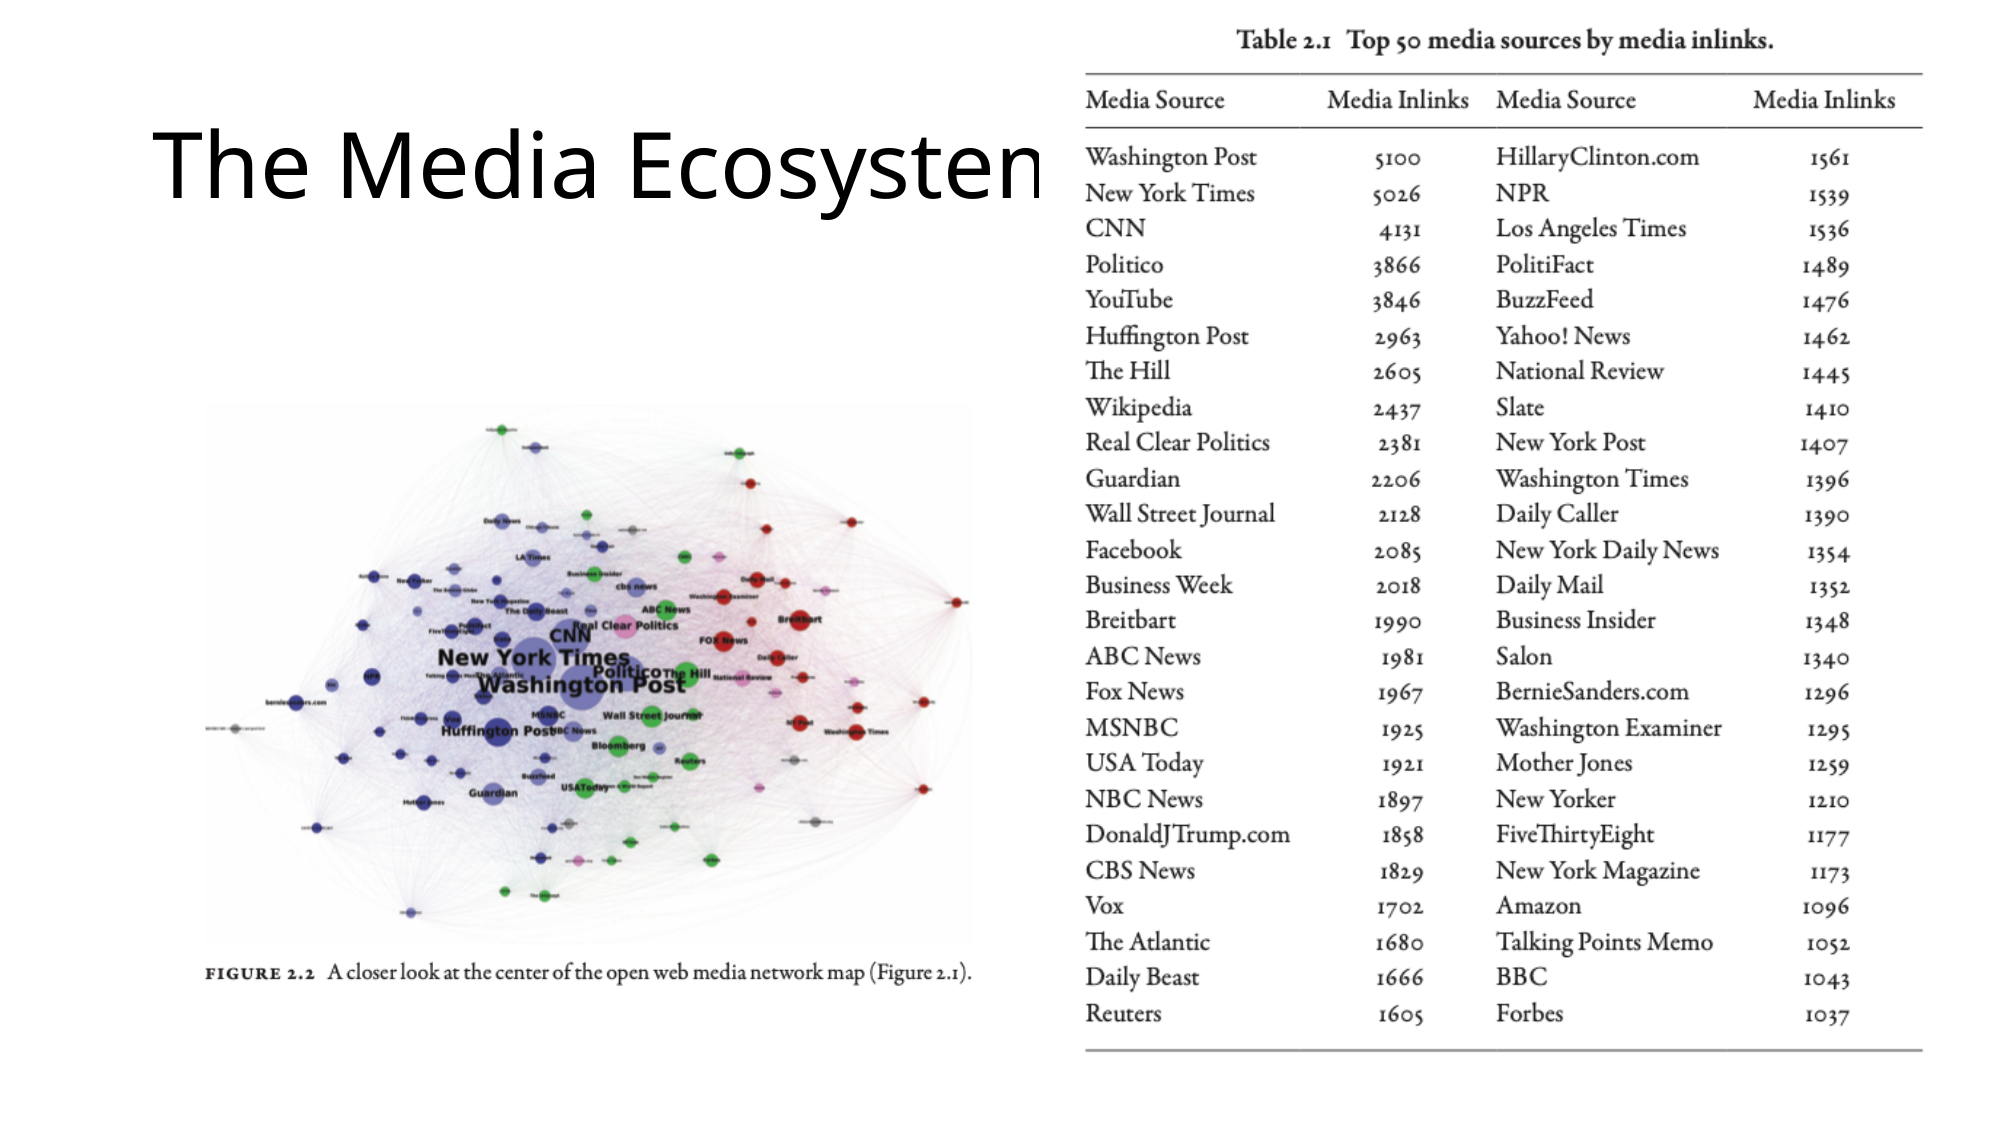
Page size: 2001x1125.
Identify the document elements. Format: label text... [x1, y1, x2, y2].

picture [110, 0, 2000, 1125]
title The Media Ecosystem [137, 59, 1039, 278]
